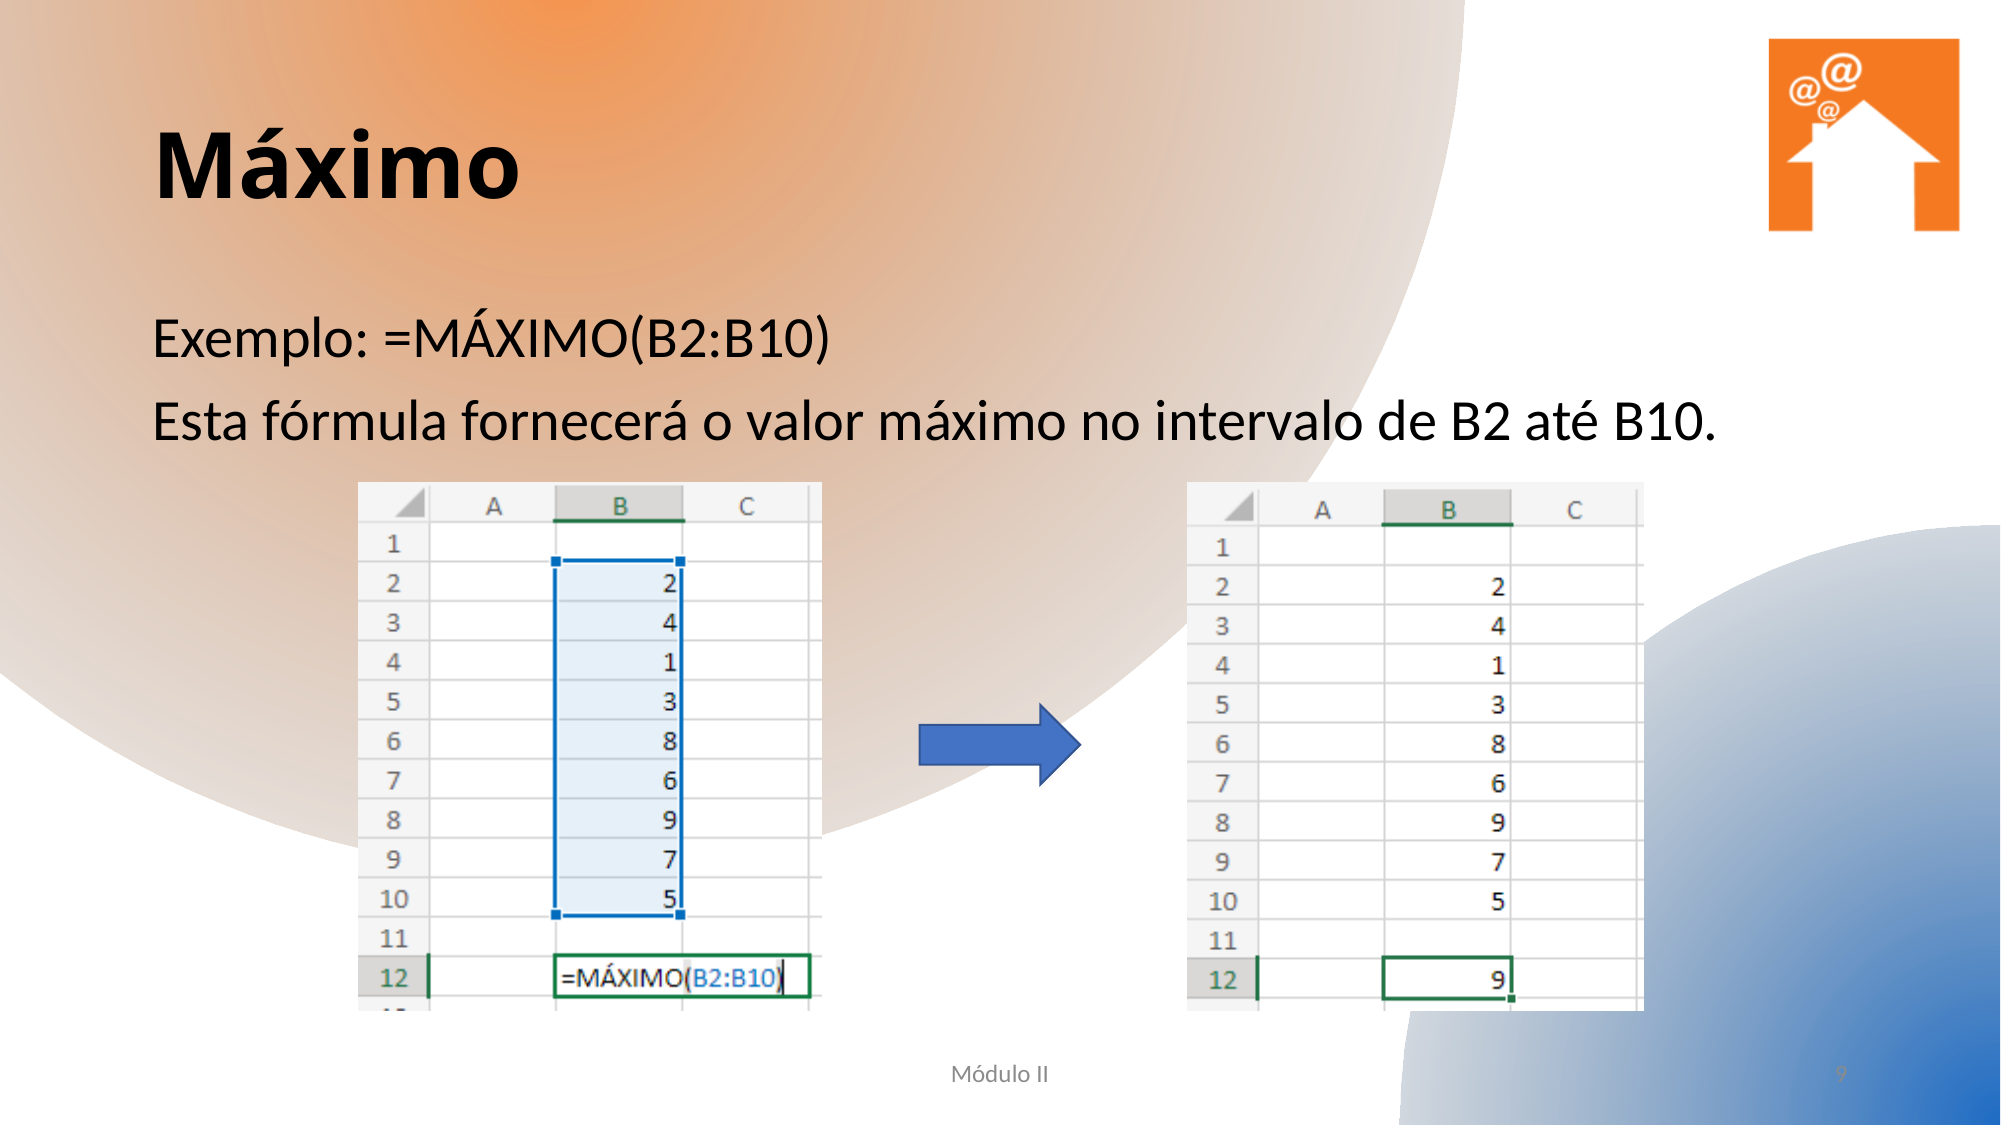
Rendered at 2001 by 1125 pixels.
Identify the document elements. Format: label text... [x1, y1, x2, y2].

slide_number 9 [1412, 1042, 1863, 1103]
list Exemplo: =MÁXIMO(B2:B10) Esta fórmula fornecerá o valor máximo no intervalo de B2 até B10. [137, 299, 1863, 1024]
footer Módulo II [662, 1042, 1338, 1103]
picture [358, 482, 822, 1011]
picture [1187, 482, 1644, 1011]
title Máximo [137, 59, 1863, 278]
picture [1728, 0, 2000, 272]
text_box [918, 702, 1082, 787]
